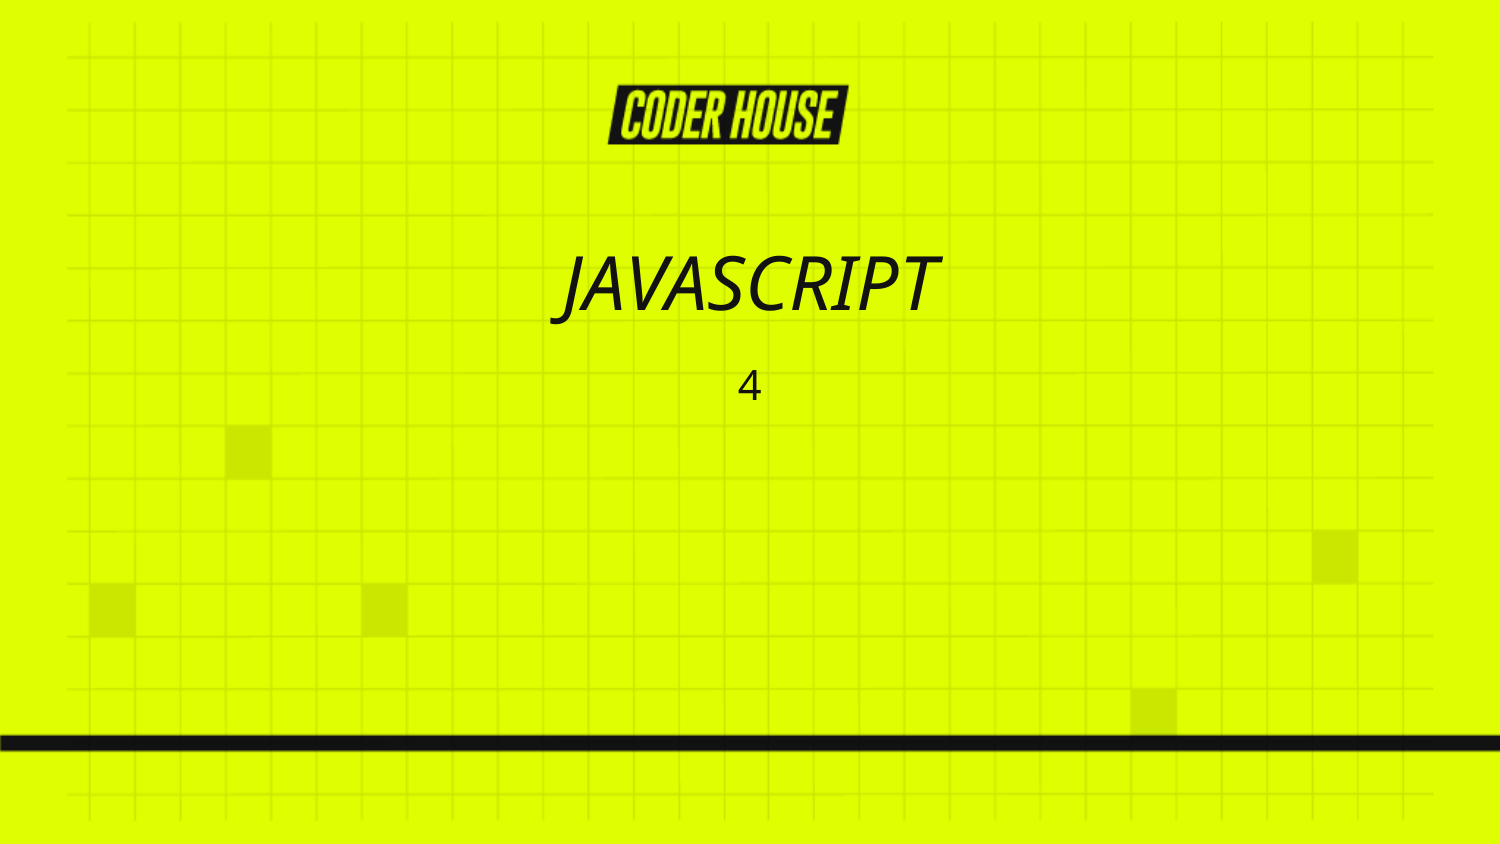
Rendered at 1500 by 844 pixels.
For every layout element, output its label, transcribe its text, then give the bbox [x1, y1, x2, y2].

text_box JAVASCRIPT [336, 220, 1163, 325]
text_box [115, 718, 400, 797]
picture [0, 0, 1500, 844]
text_box 4 [366, 370, 1134, 449]
